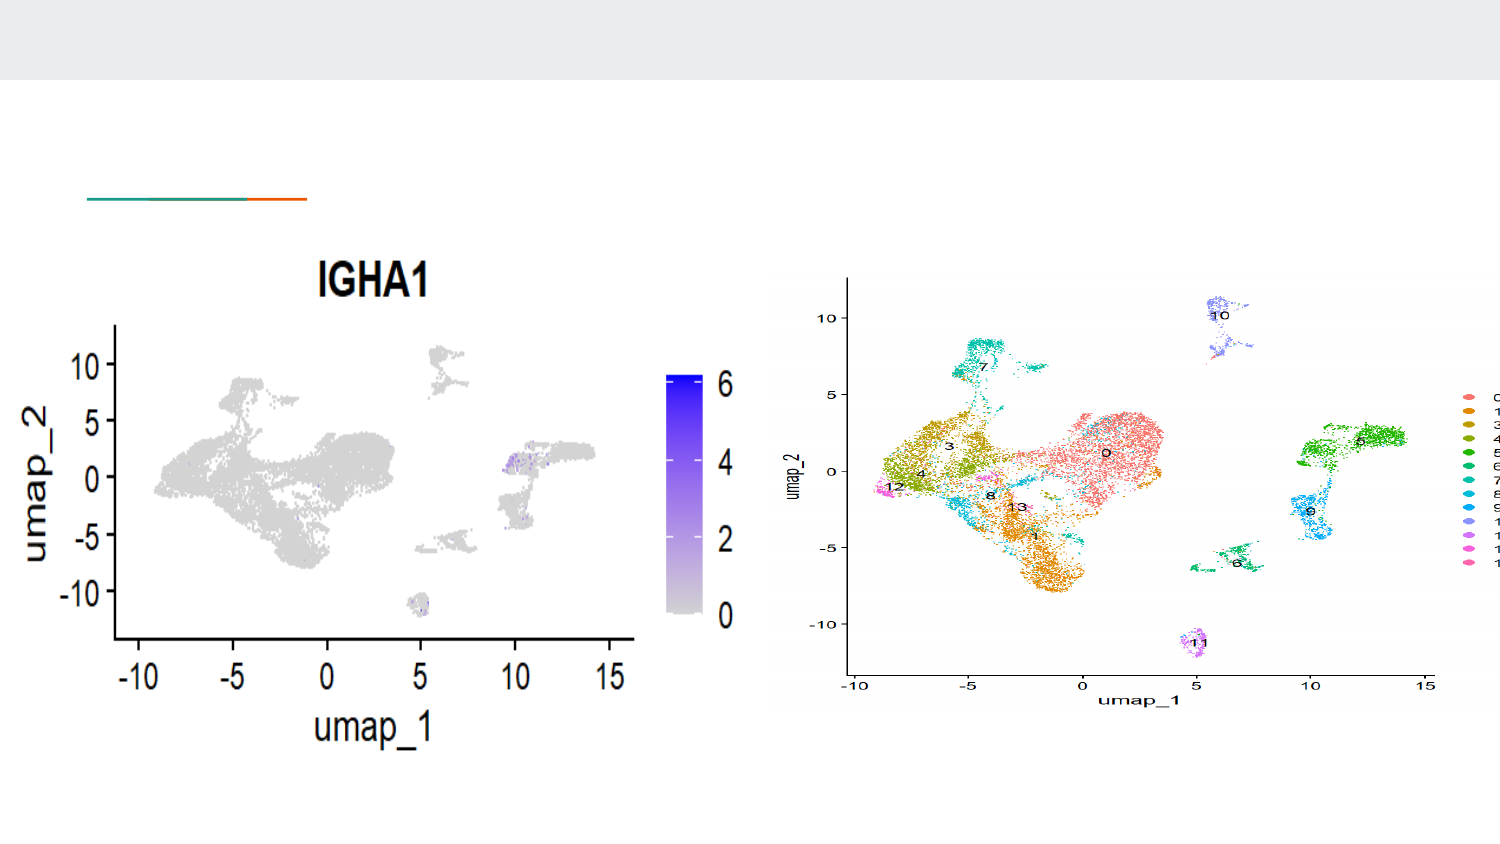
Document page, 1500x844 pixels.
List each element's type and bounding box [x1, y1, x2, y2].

picture [765, 272, 1500, 713]
picture [10, 224, 751, 760]
